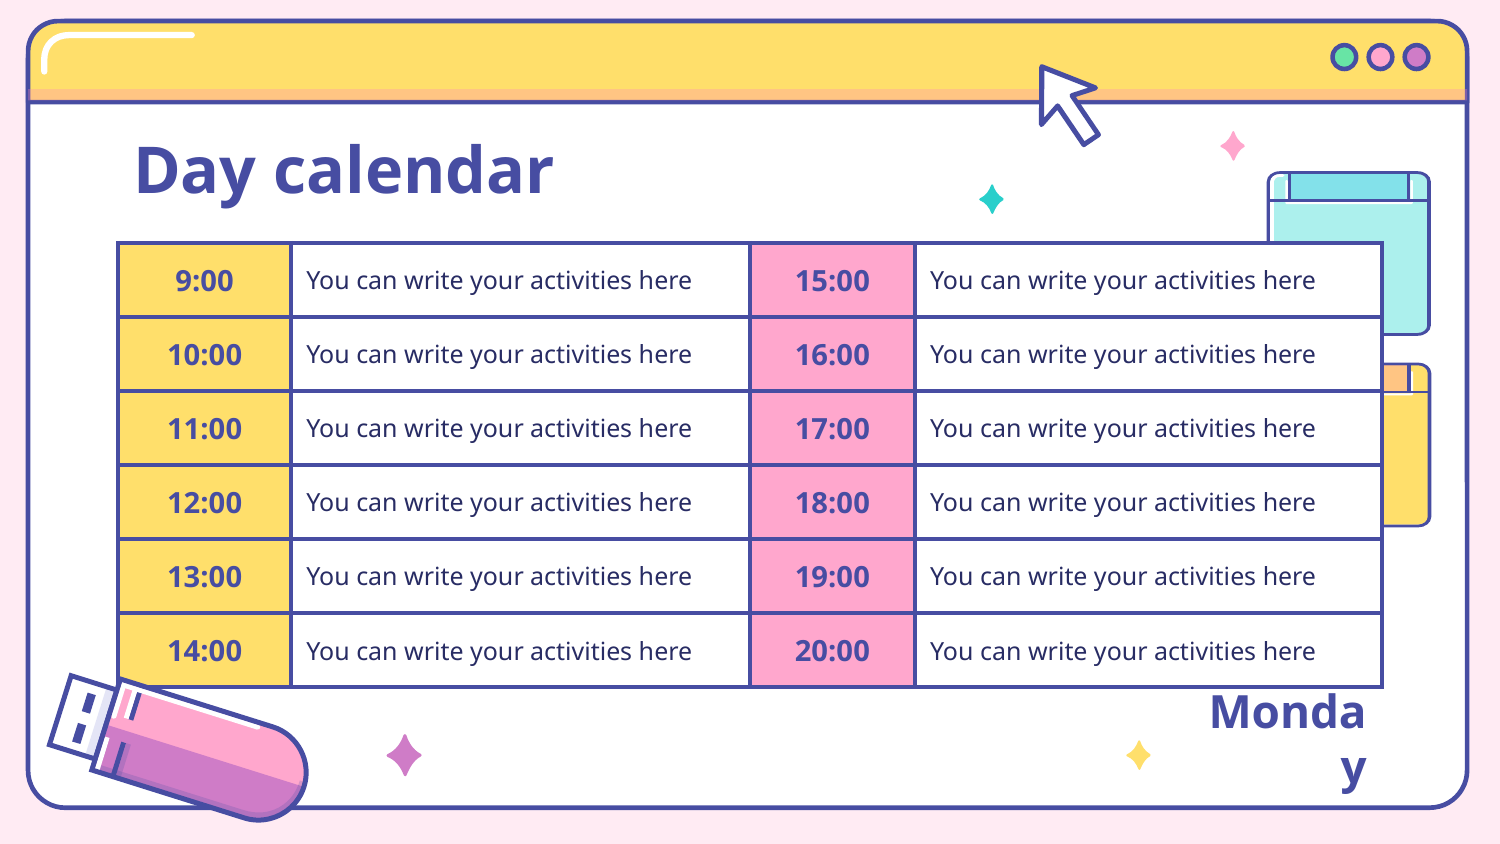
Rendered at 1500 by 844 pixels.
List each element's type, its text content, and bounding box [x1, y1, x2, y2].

table_cell 10:00 [120, 319, 289, 389]
table_header 15:00 [752, 245, 913, 315]
table_header 9:00 [120, 245, 289, 315]
table_header You can write your activities here [917, 245, 1380, 315]
table_cell You can write your activities here [293, 319, 748, 389]
table_cell 18:00 [752, 467, 913, 537]
text_box [1220, 131, 1245, 161]
table_cell You can write your activities here [293, 393, 748, 463]
table_cell You can write your activities here [917, 393, 1380, 463]
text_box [1038, 63, 1102, 148]
table_cell 13:00 [120, 541, 289, 611]
table_cell You can write your activities here [917, 319, 1380, 389]
table_cell 17:00 [752, 393, 913, 463]
table_header You can write your activities here [293, 245, 748, 315]
table_cell 19:00 [752, 541, 913, 611]
table_cell 11:00 [120, 393, 289, 463]
table_cell You can write your activities here [293, 615, 748, 685]
table_cell You can write your activities here [917, 541, 1380, 611]
table_cell You can write your activities here [917, 467, 1380, 537]
text_box [979, 184, 1004, 214]
table_cell 16:00 [752, 319, 913, 389]
title Day calendar [118, 121, 1382, 214]
title Monday [1176, 694, 1382, 781]
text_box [79, 617, 276, 844]
table_cell 20:00 [752, 615, 913, 685]
table_cell 14:00 [120, 615, 289, 685]
table_cell 12:00 [120, 467, 289, 537]
table_cell You can write your activities here [293, 541, 748, 611]
table_cell You can write your activities here [293, 467, 748, 537]
table_cell You can write your activities here [917, 615, 1380, 685]
